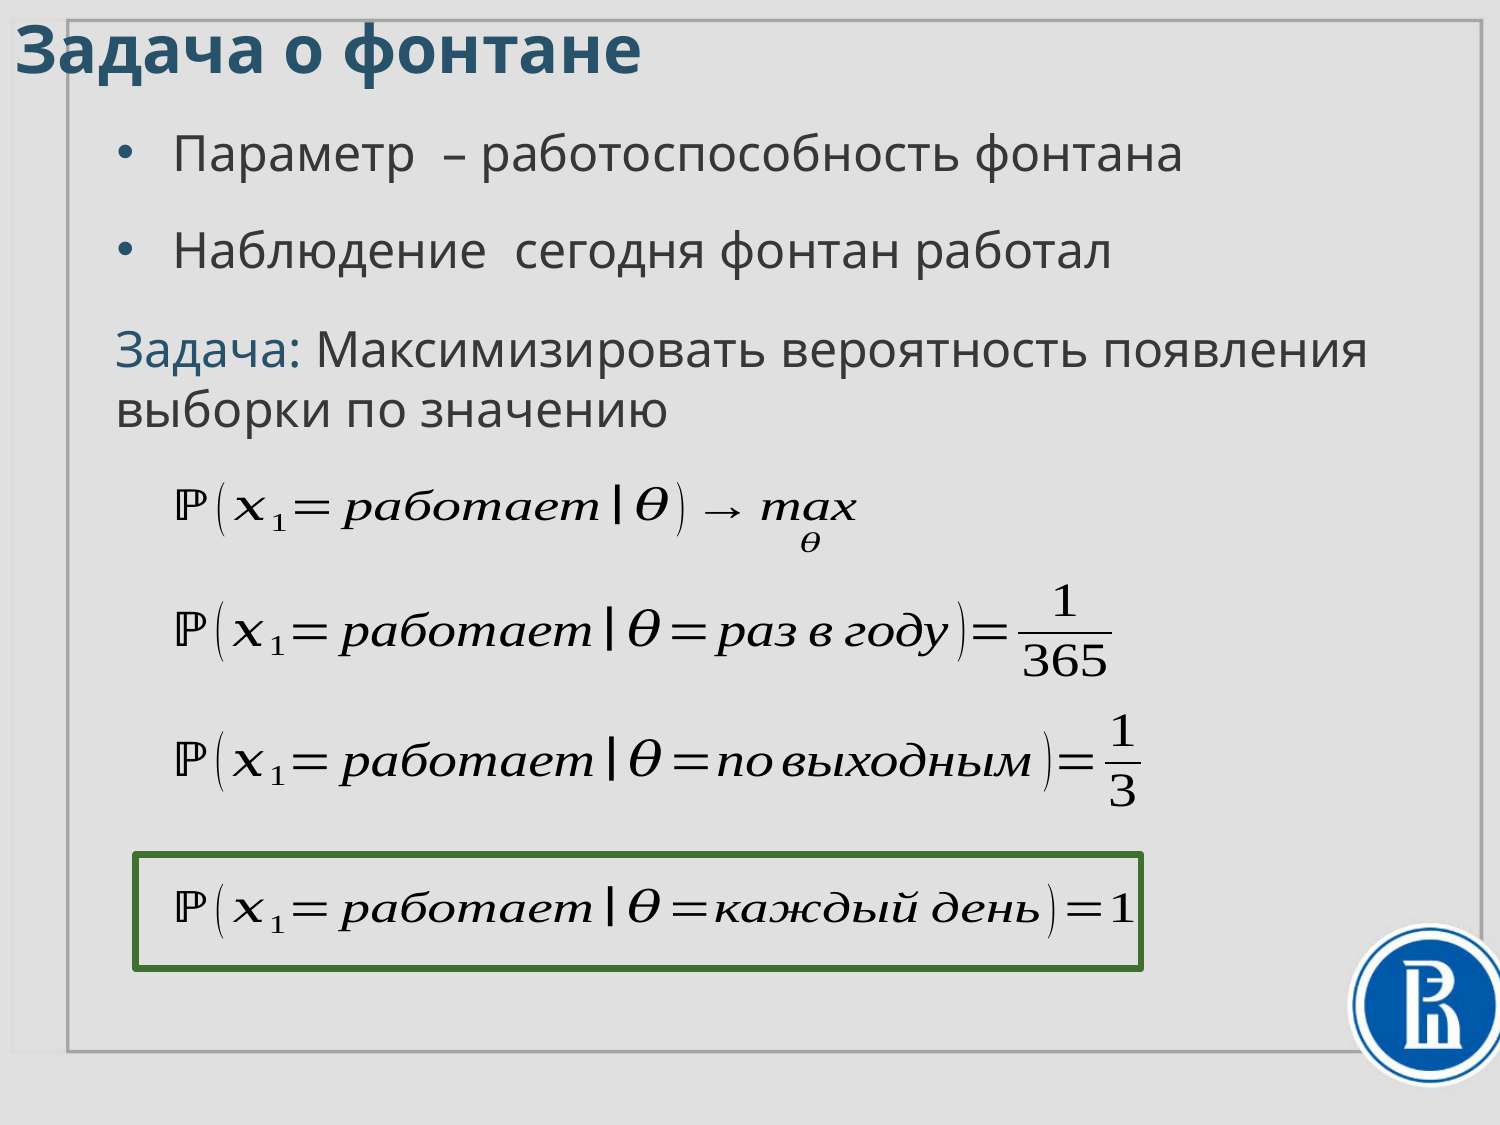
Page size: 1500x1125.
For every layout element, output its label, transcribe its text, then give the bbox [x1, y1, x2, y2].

text_box Задача о фонтане [0, 0, 1500, 96]
text_box [134, 853, 1143, 971]
picture [0, 96, 1500, 1125]
